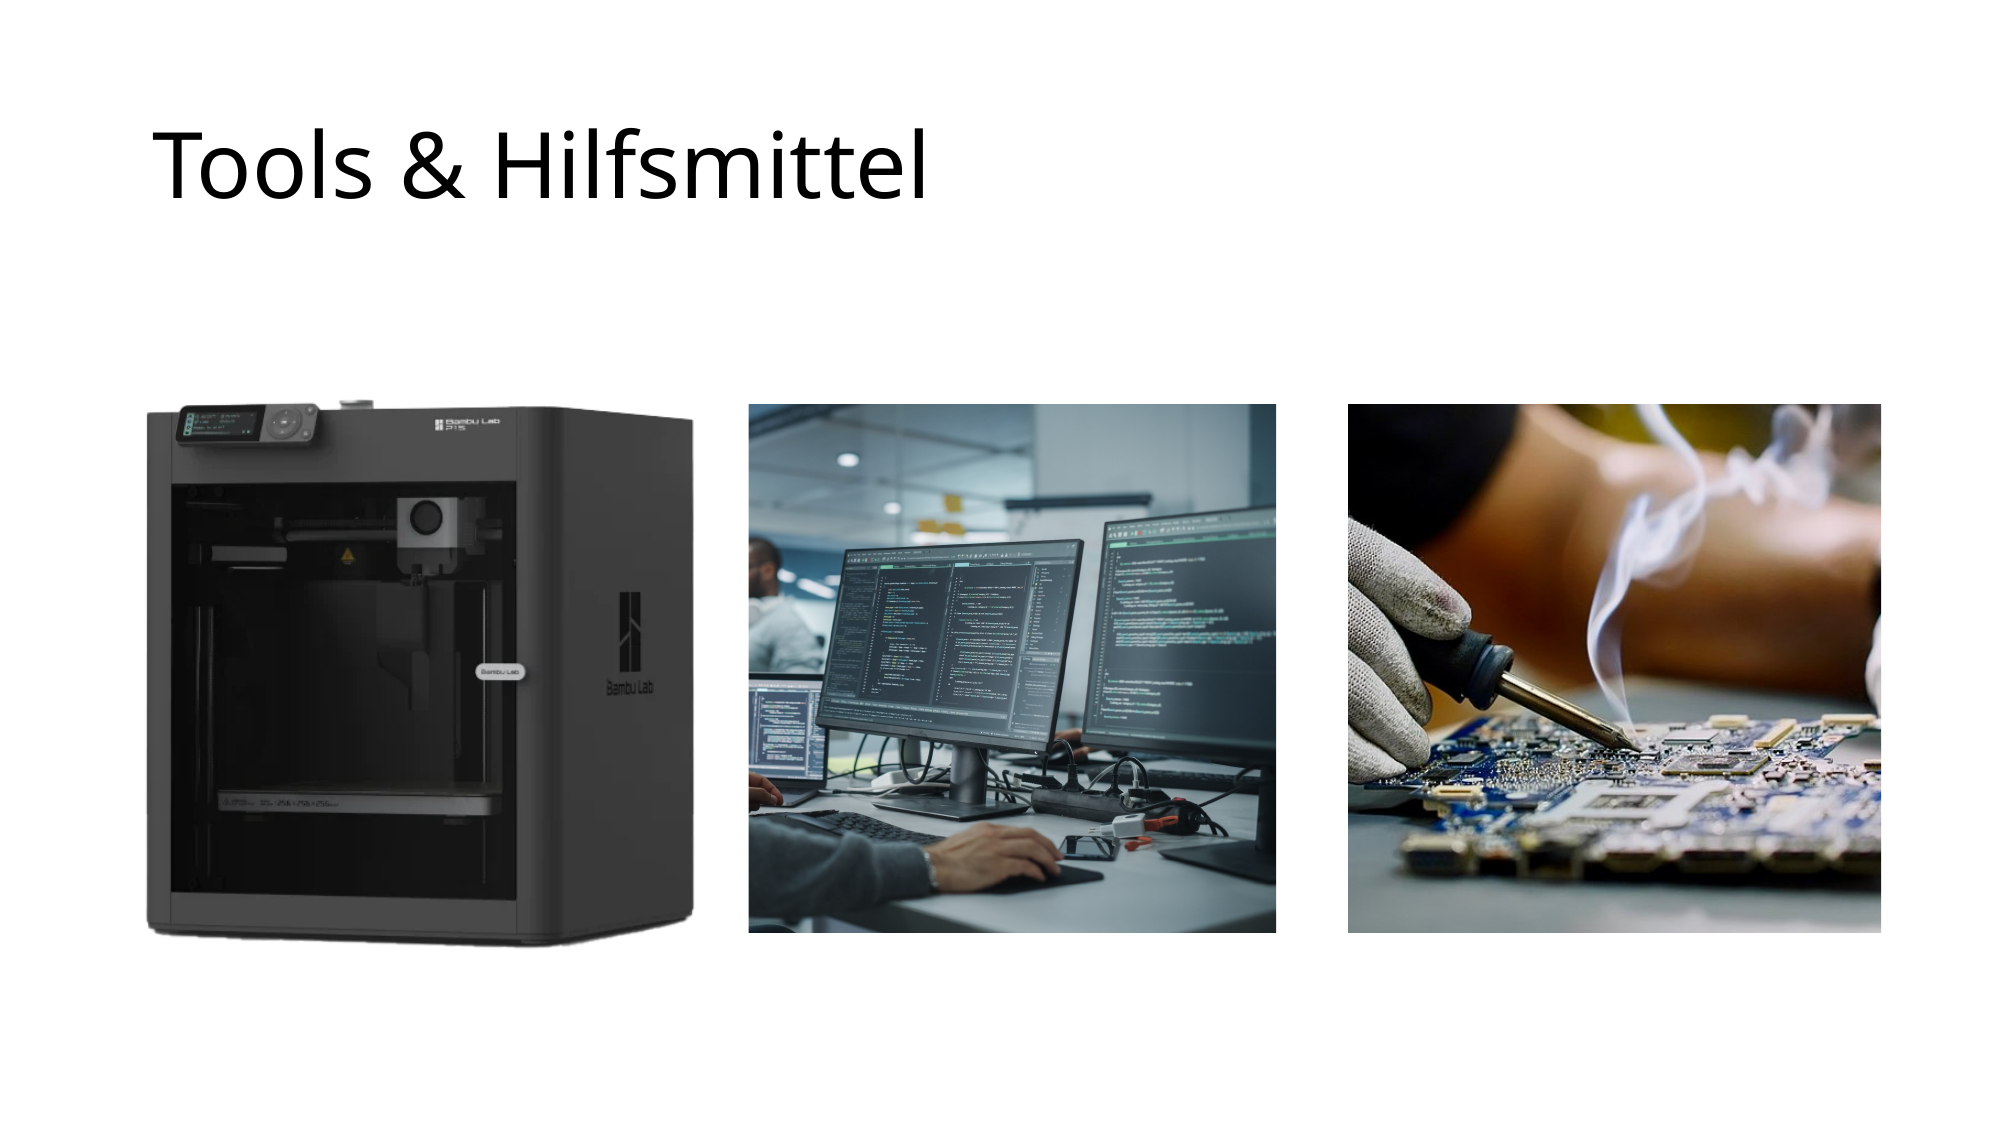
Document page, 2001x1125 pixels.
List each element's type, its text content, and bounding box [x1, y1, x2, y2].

picture [748, 404, 1277, 933]
title Tools & Hilfsmittel [137, 59, 1863, 278]
picture [137, 385, 706, 956]
picture [1348, 404, 1882, 933]
